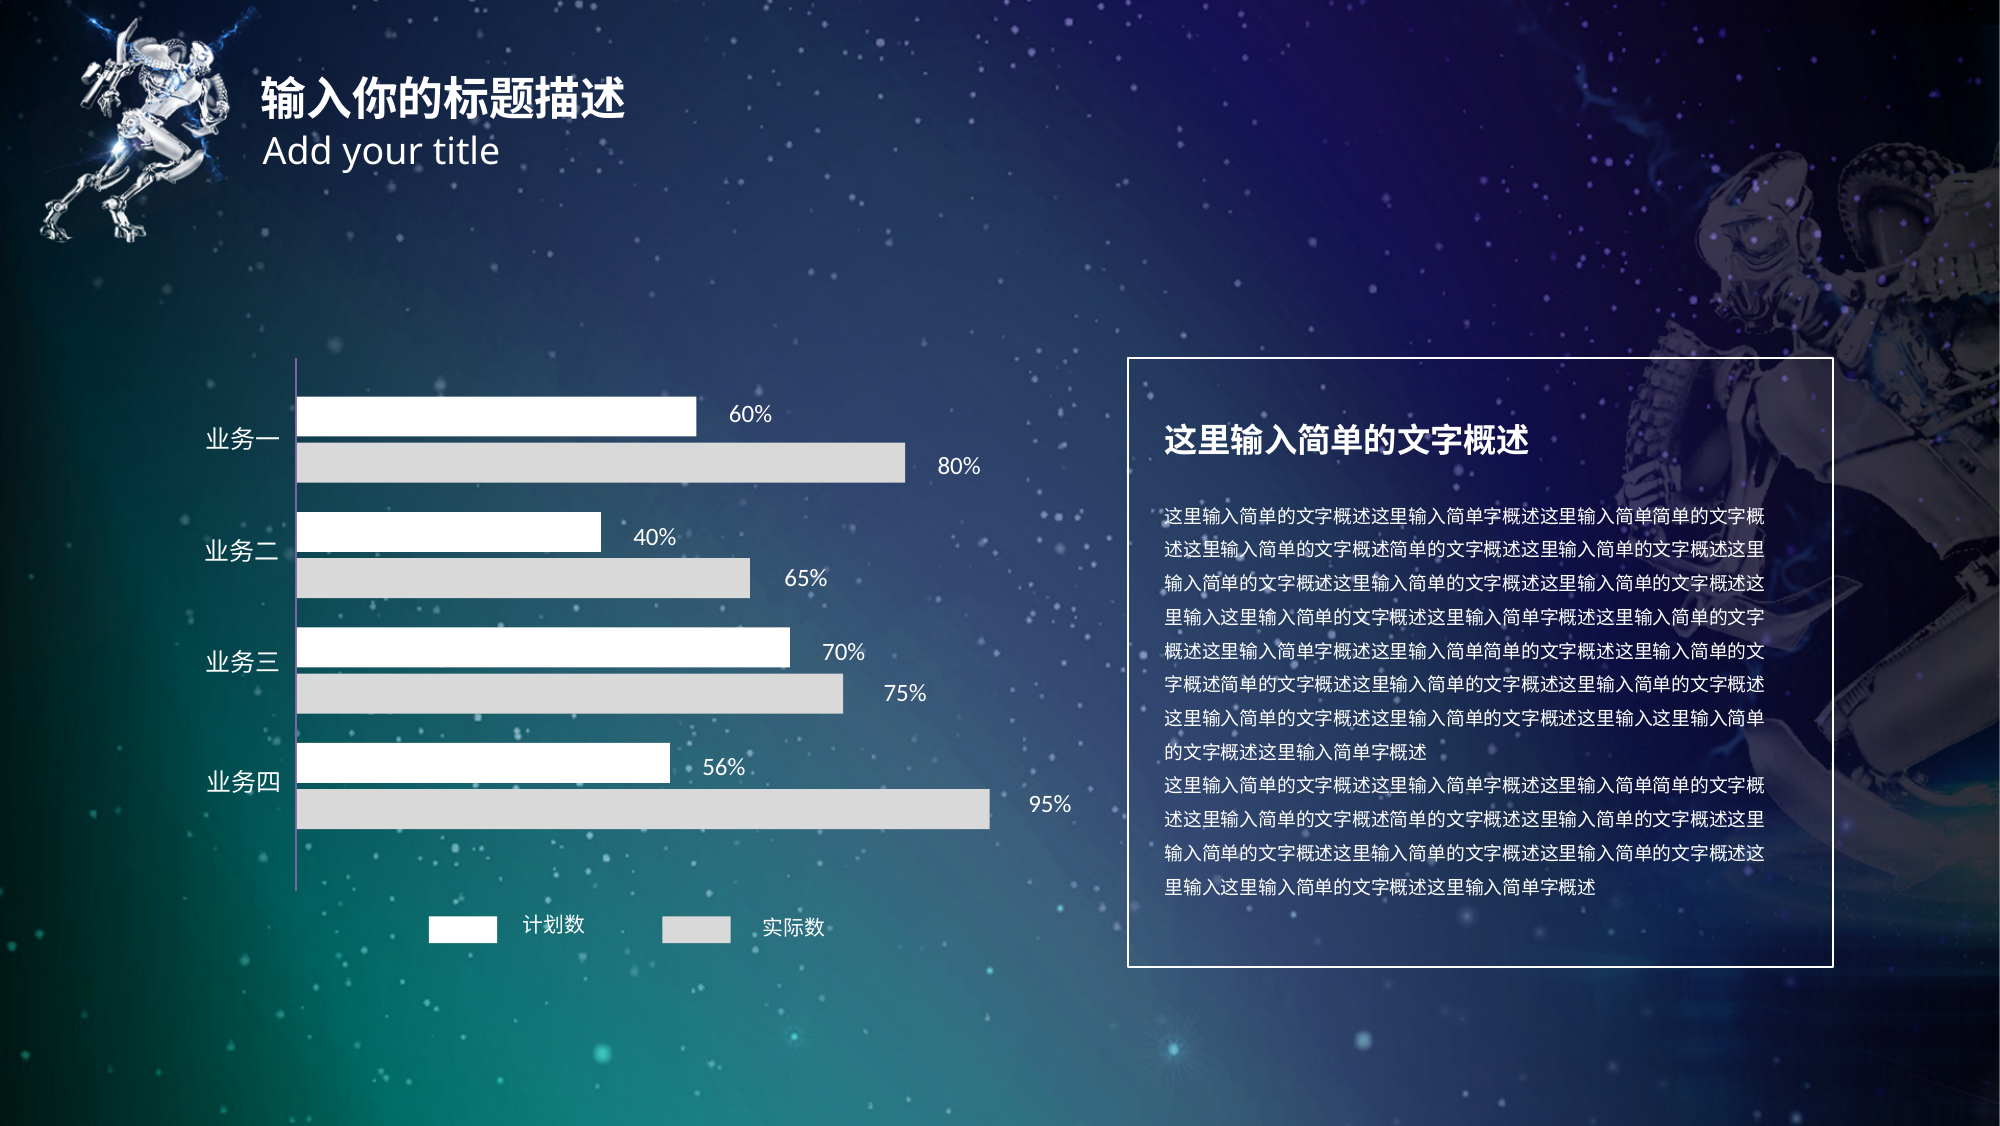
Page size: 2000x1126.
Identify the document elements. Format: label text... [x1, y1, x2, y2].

text_box 这里输入简单的文字概述这里输入简单字概述这里输入简单简单的文字概述这里输入简单的文字概述简单的文字概述这里输入简单的文字概述这里输入简单的文字概述这里输入简单的文字概述这里输入简单的文字概述这里输入这里输入简单的文字概述这里输入简单字概述这里输入简单的文字概述这里输入简单字概述这里输入简单简单的文字概述这里输入简单的文字概述简单的文字概述这里输入简单的文字概述这里输入简单的文字概述这里输入简单的文字概述这里输入简单的文字概述这里输入这里输入简单的文字概述这里输入简单字概述 这里输入简单的文字概述这里输入简单字概述这里输入简单简单的文字概述这里输入简单的文字概述简单的文字概述这里输入简单的文字概述这里输入简单的文字概述这里输入简单的文字概述这里输入简单的文字概述这里输入这里输入简单的文字概述这里输入简单字概述 [1149, 485, 1798, 939]
text_box 这里输入简单的文字概述 [1149, 411, 1775, 467]
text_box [245, 62, 708, 181]
text_box [1128, 357, 1834, 967]
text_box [188, 357, 1088, 948]
picture [0, 0, 2000, 1126]
